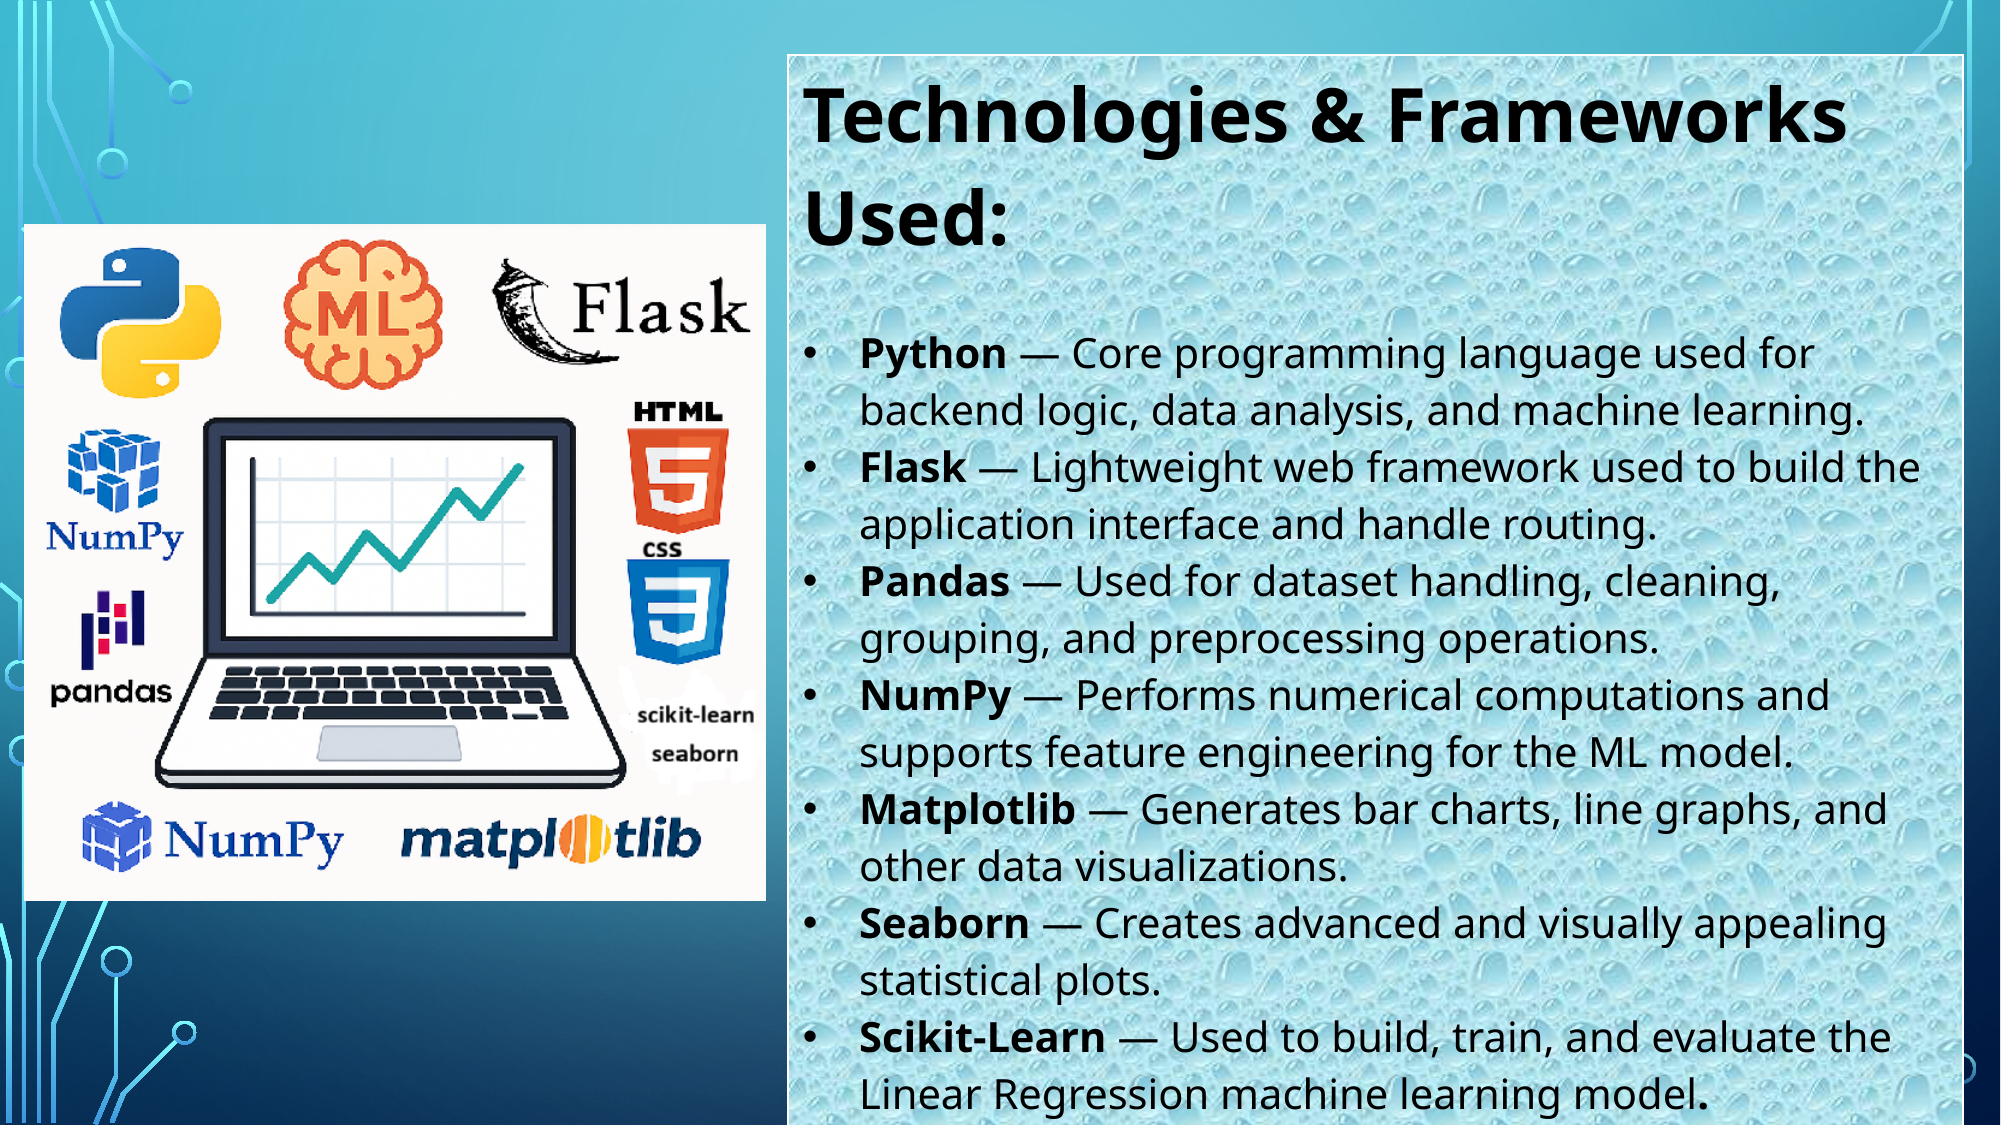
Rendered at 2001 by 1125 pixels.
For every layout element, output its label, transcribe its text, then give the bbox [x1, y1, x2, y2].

table_header Technologies & Frameworks Used: Python — Core programming language used for backend logic, data analysis, and machine learning. Flask — Lightweight web framework used to build the application interface and handle routing. Pandas — Used for dataset handling, cleaning, grouping, and preprocessing operations. NumPy — Performs numerical computations and supports feature engineering for the ML model. Matplotlib — Generates bar charts, line graphs, and other data visualizations. Seaborn — Creates advanced and visually appealing statistical plots. Scikit-Learn — Used to build, train, and evaluate the Linear Regression machine learning model. HTML/CSS — Used for the front-end structure and styling of the dashboard and forms. [789, 56, 1962, 1125]
picture [24, 224, 766, 901]
text_box [975, 537, 1025, 588]
